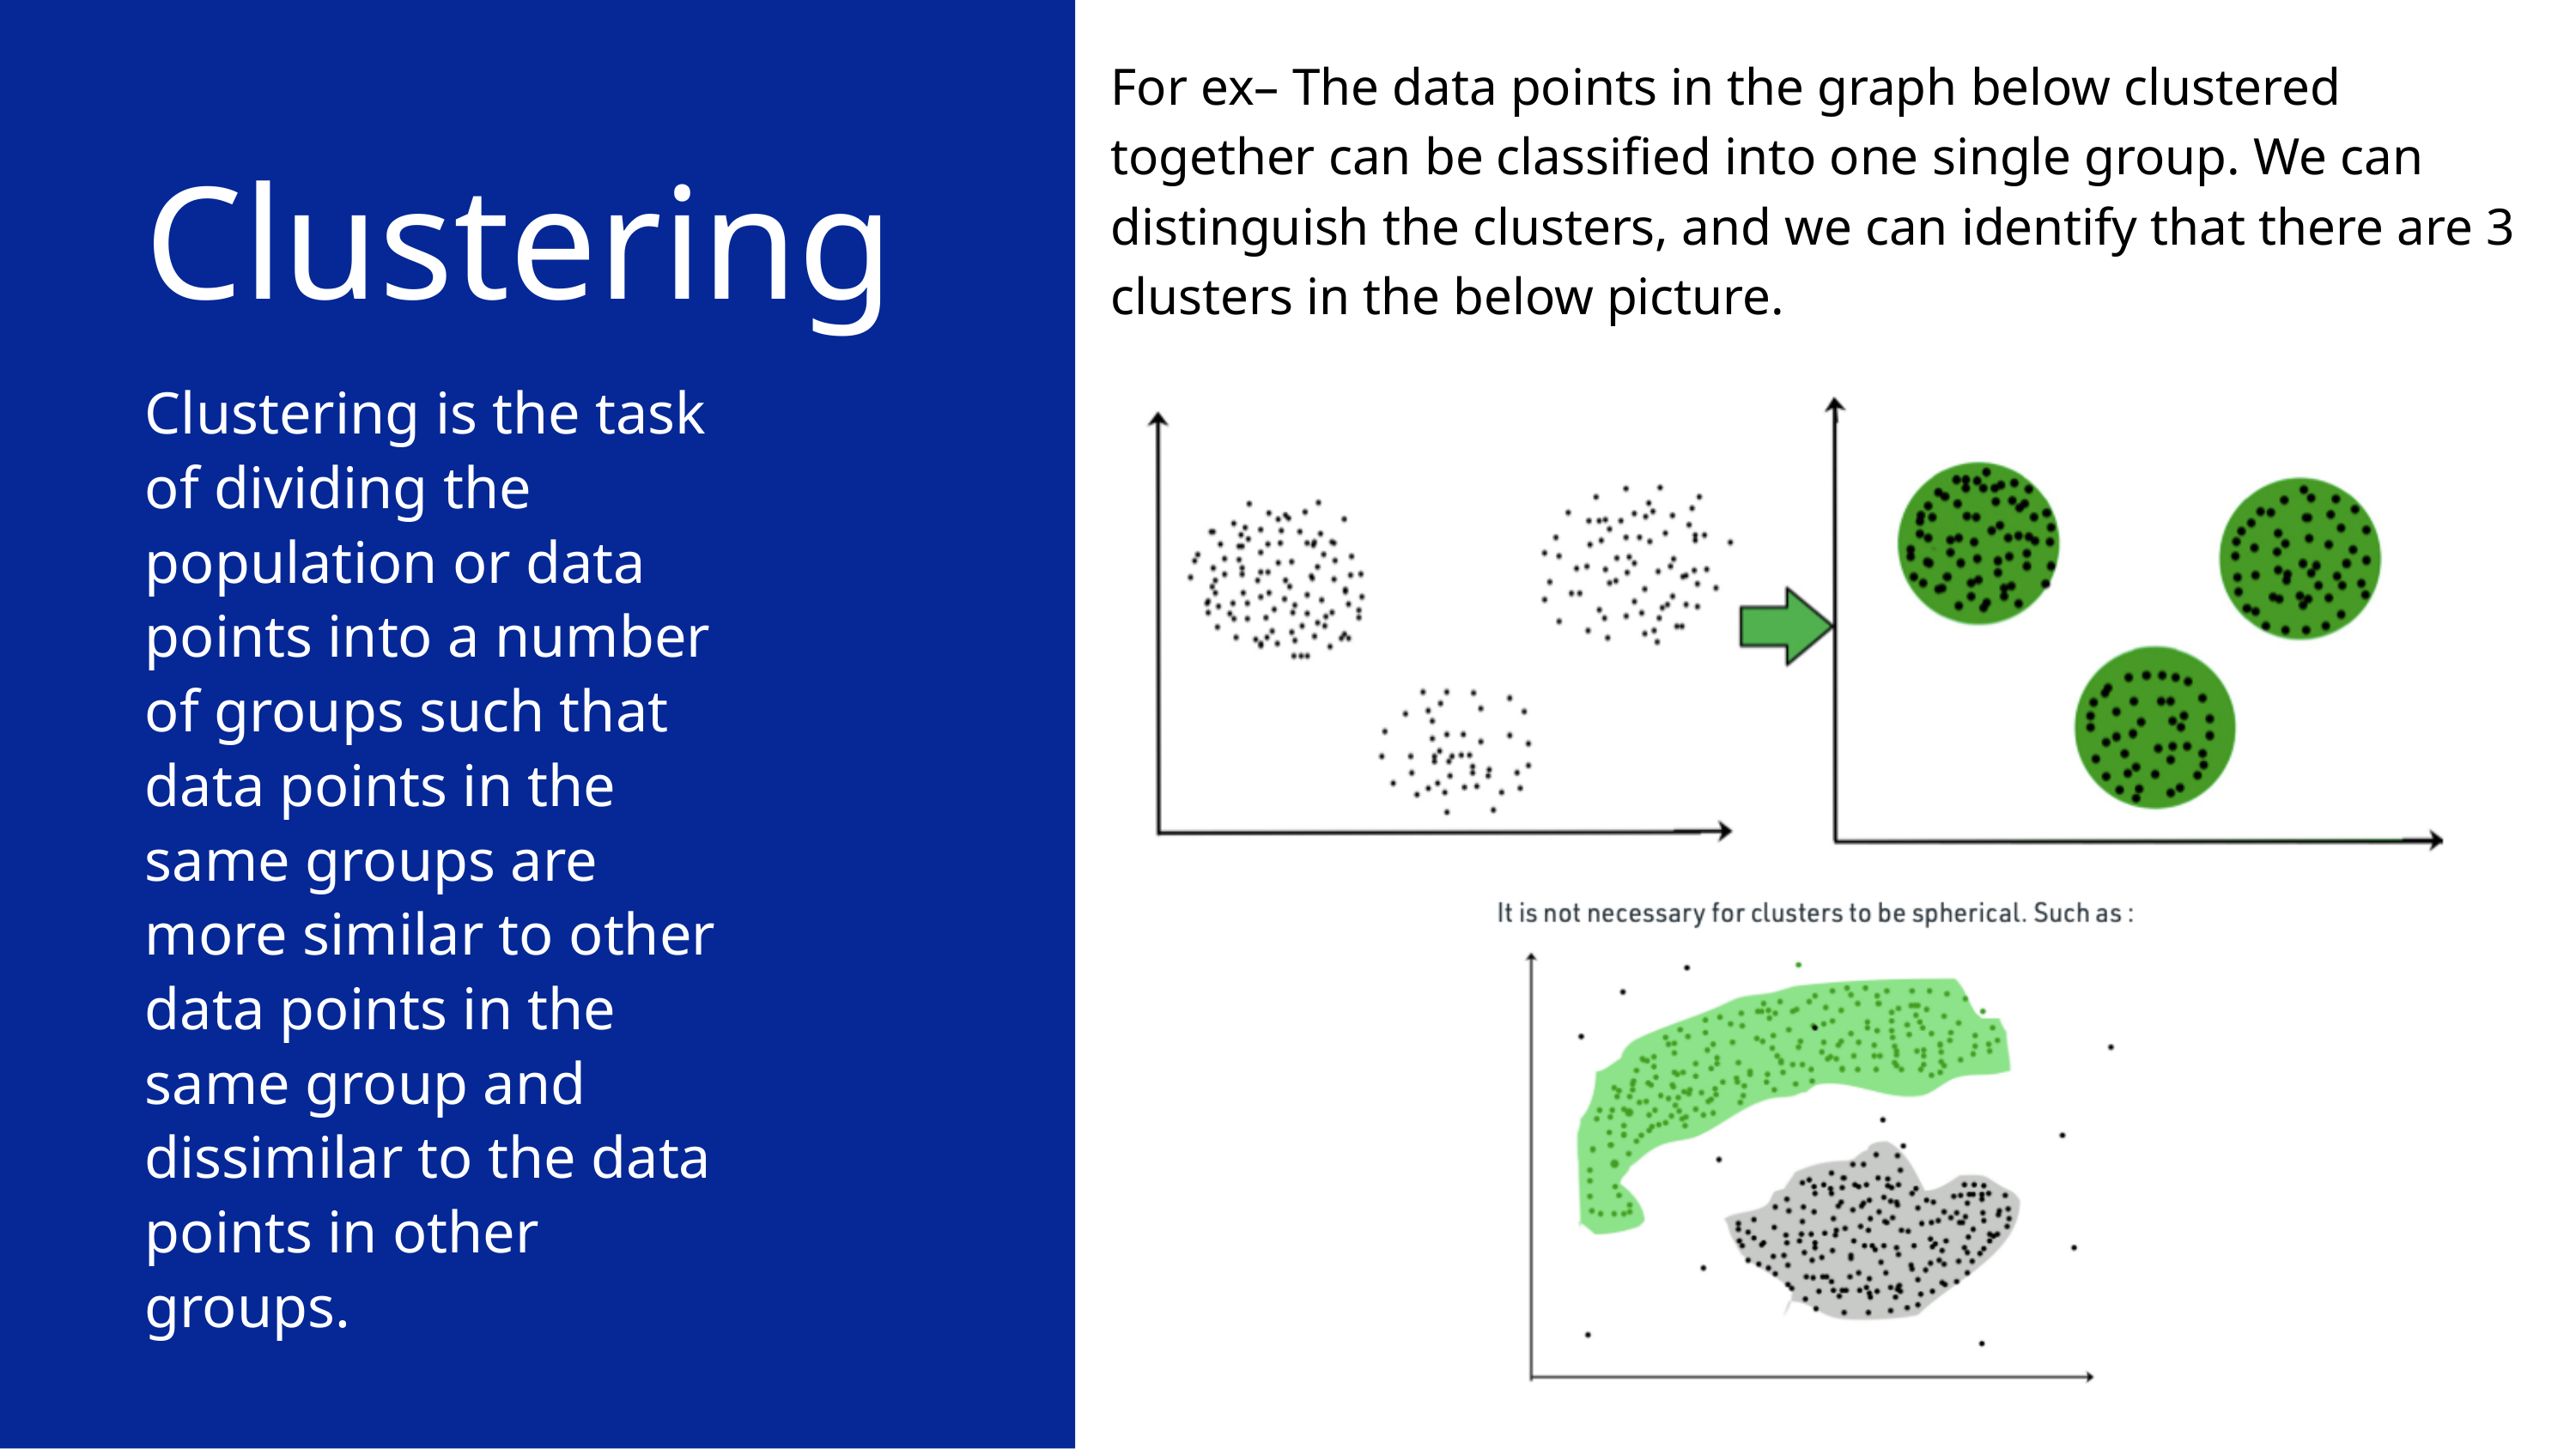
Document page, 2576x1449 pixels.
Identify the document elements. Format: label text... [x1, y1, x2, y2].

picture [1115, 373, 2518, 1404]
text_box [0, 0, 1076, 1449]
text_box For ex– The data points in the graph below clustered together can be classified into one single group. We can distinguish the clusters, and we can identify that there are 3 clusters in the below picture. [1110, 45, 2523, 325]
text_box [144, 144, 908, 1329]
